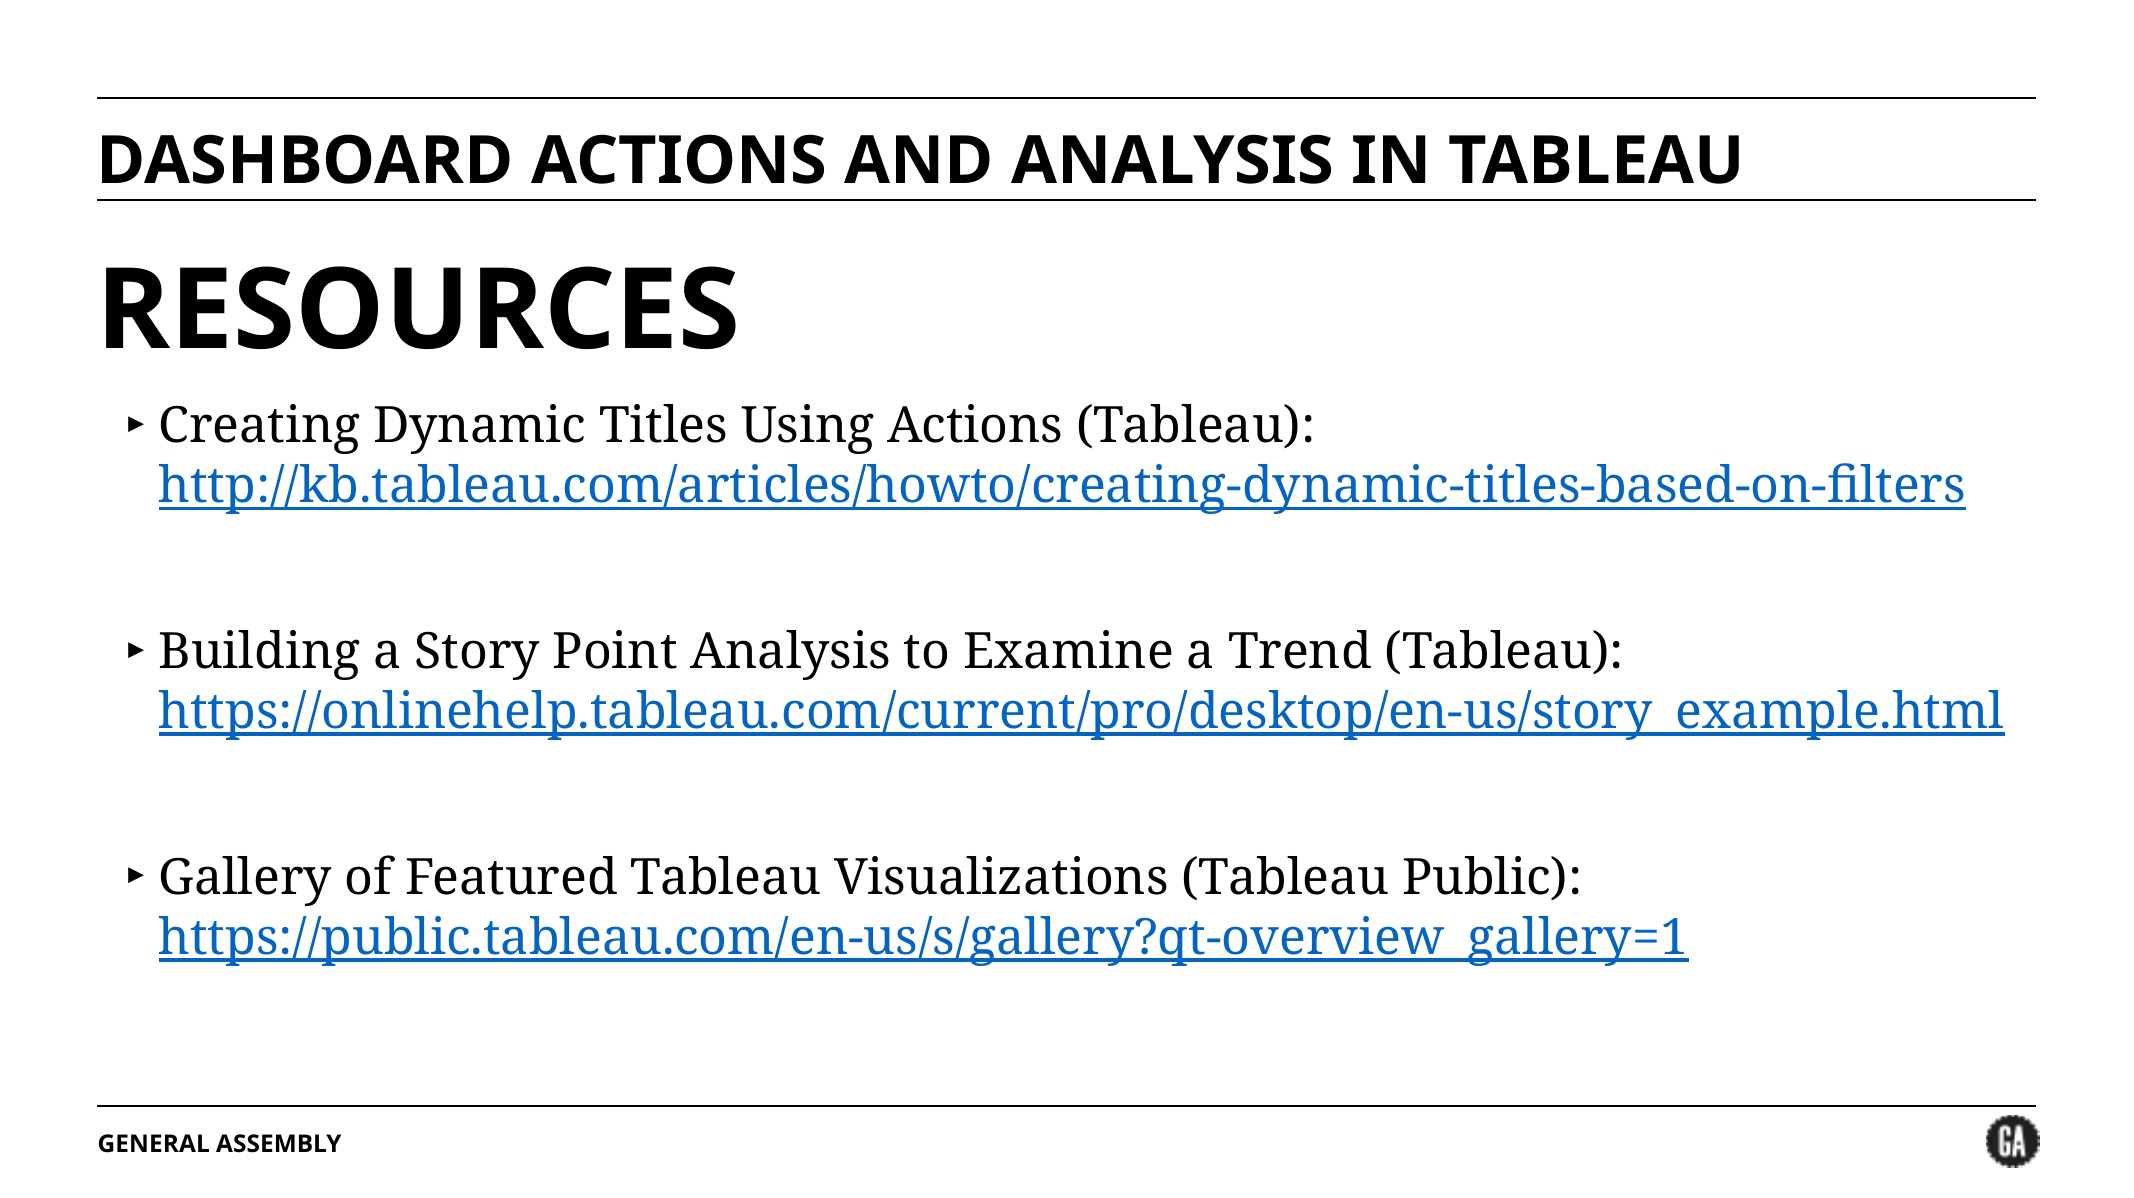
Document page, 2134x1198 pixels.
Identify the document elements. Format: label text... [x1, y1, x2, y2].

title DASHBOARD ACTIONS AND ANALYSIS IN TABLEAU [81, 106, 2030, 208]
list Creating Dynamic Titles Using Actions (Tableau): http://kb.tableau.com/articles/howto/creating-dynamic-titles-based-on-filters Building a Story Point Analysis to Examine a Trend (Tableau): https://onlinehelp.tableau.com/current/pro/desktop/en-us/story_example.html Gallery of Featured Tableau Visualizations (Tableau Public): https://public.tableau.com/en-us/s/gallery?qt-overview_gallery=1 [104, 377, 2030, 1096]
picture [1986, 1115, 2040, 1168]
list RESOURCES [81, 228, 2030, 348]
